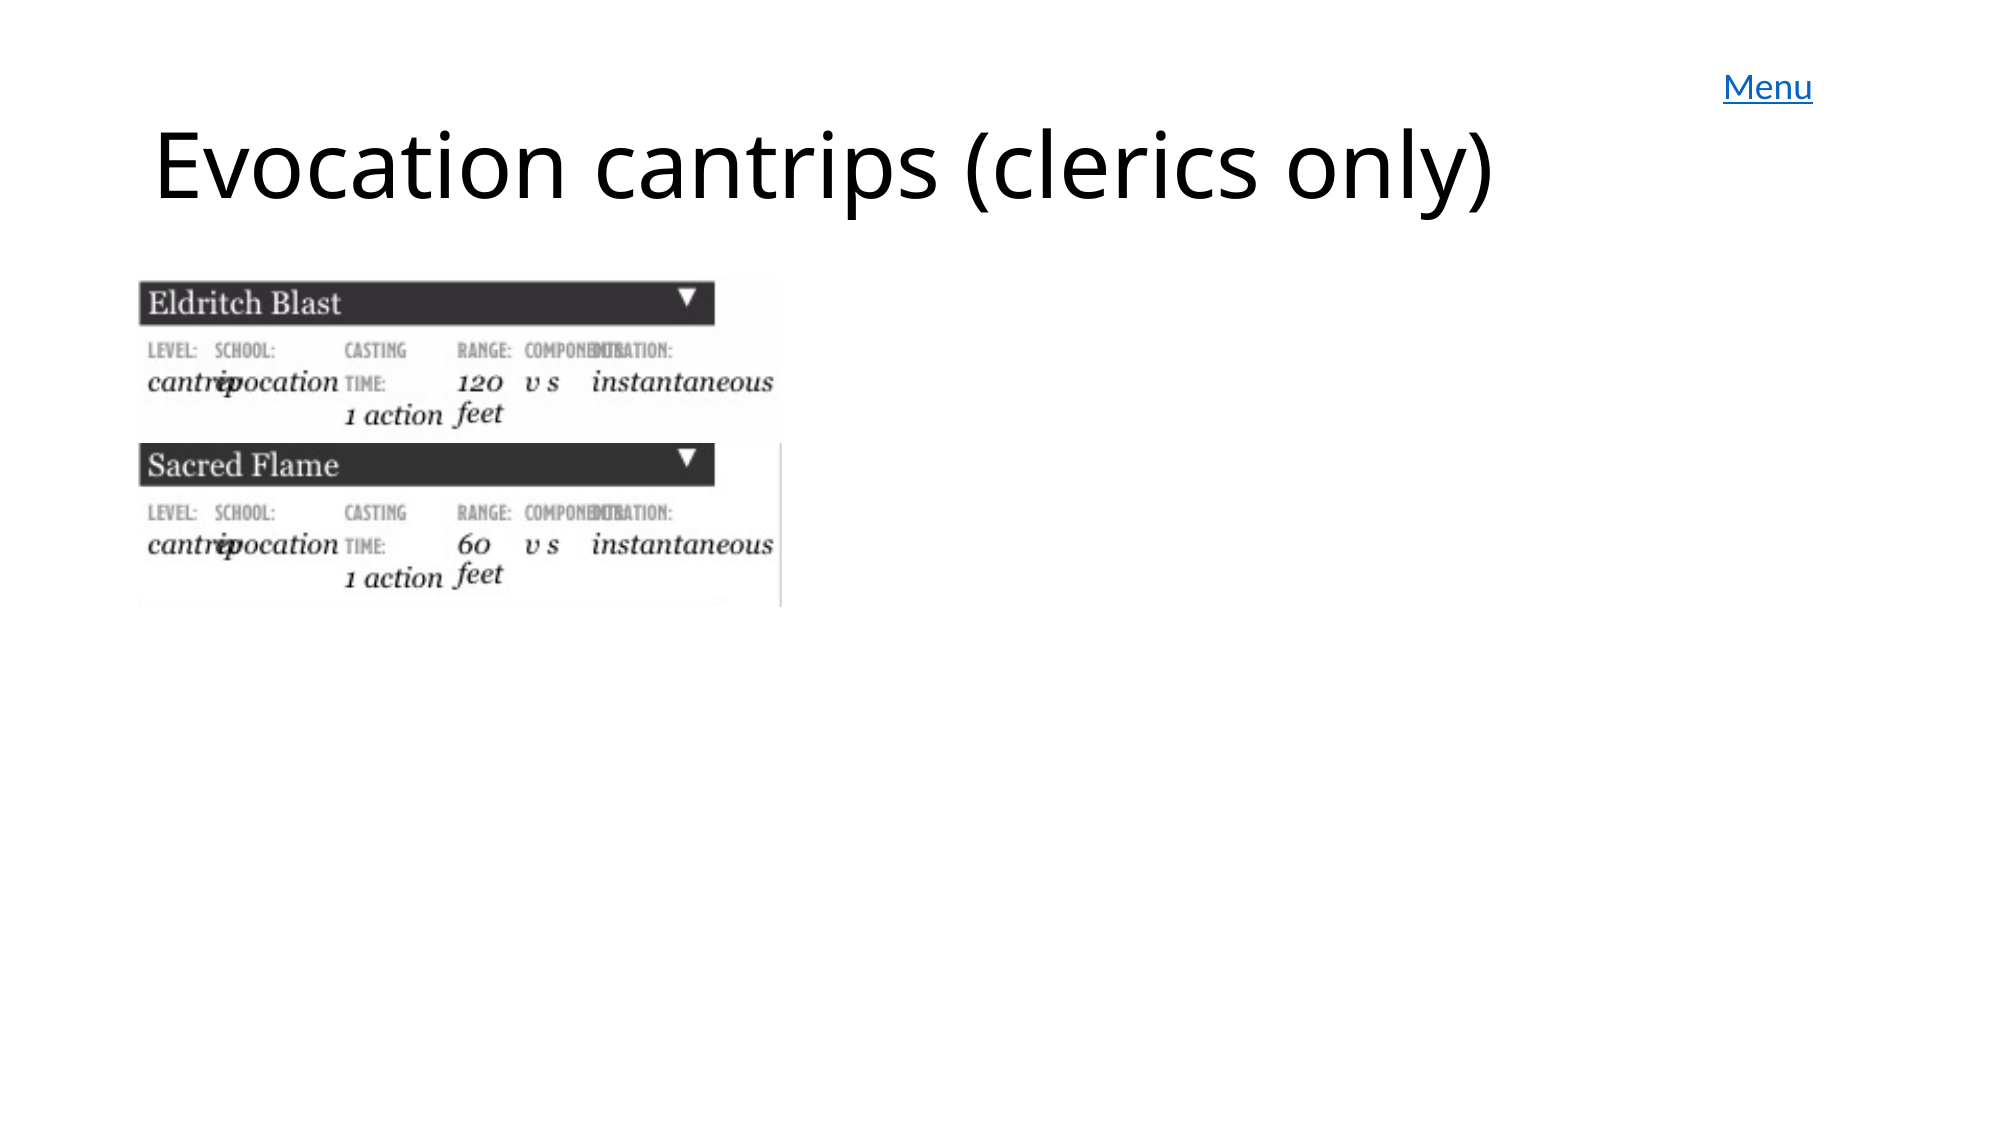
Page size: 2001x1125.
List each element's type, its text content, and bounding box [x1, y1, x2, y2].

title Evocation cantrips (clerics only) [137, 59, 1863, 278]
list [137, 277, 780, 443]
picture [137, 443, 782, 607]
text_box Menu [1347, 9, 1828, 115]
